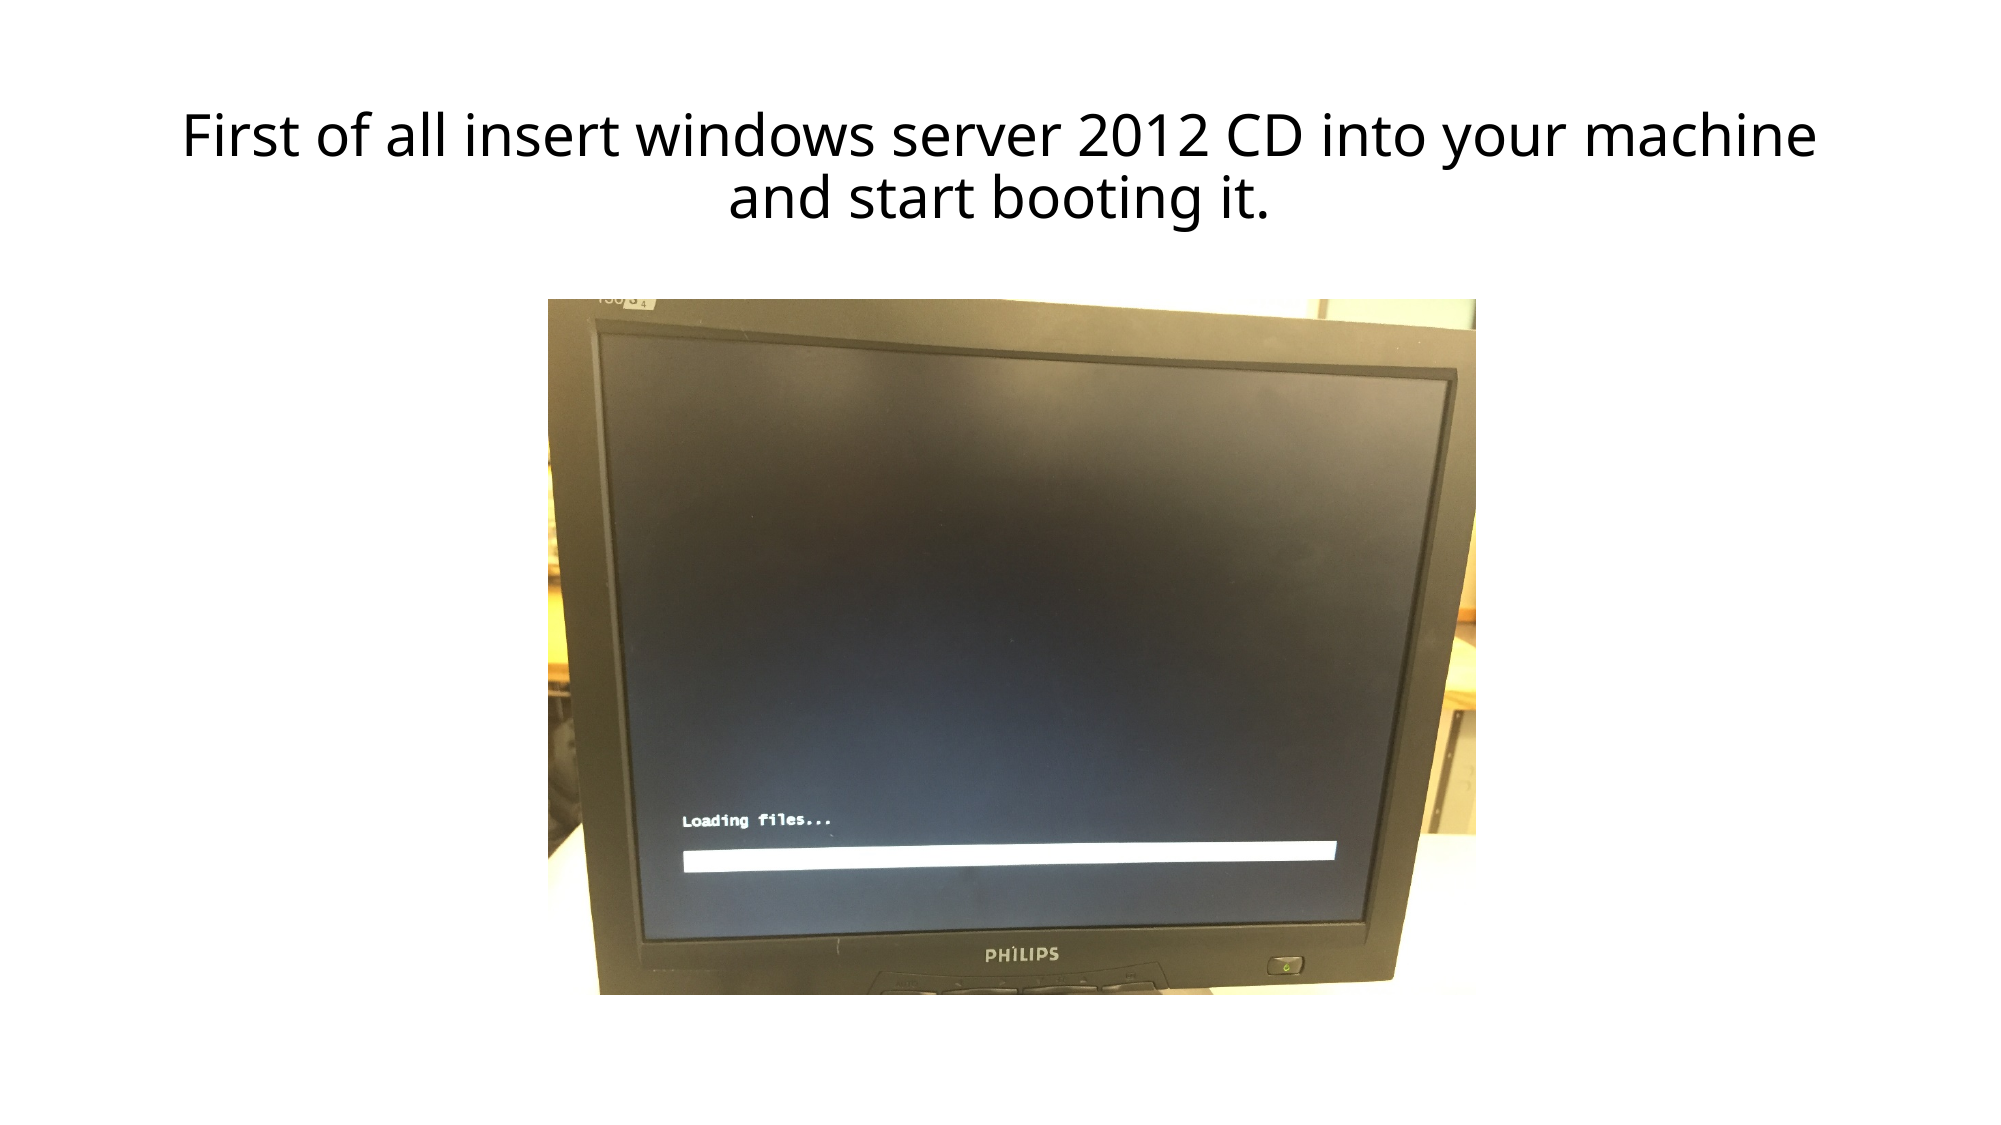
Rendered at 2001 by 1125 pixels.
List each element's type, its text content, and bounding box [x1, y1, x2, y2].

title First of all insert windows server 2012 CD into your machine and start booting it. [137, 59, 1863, 278]
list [548, 299, 1476, 995]
